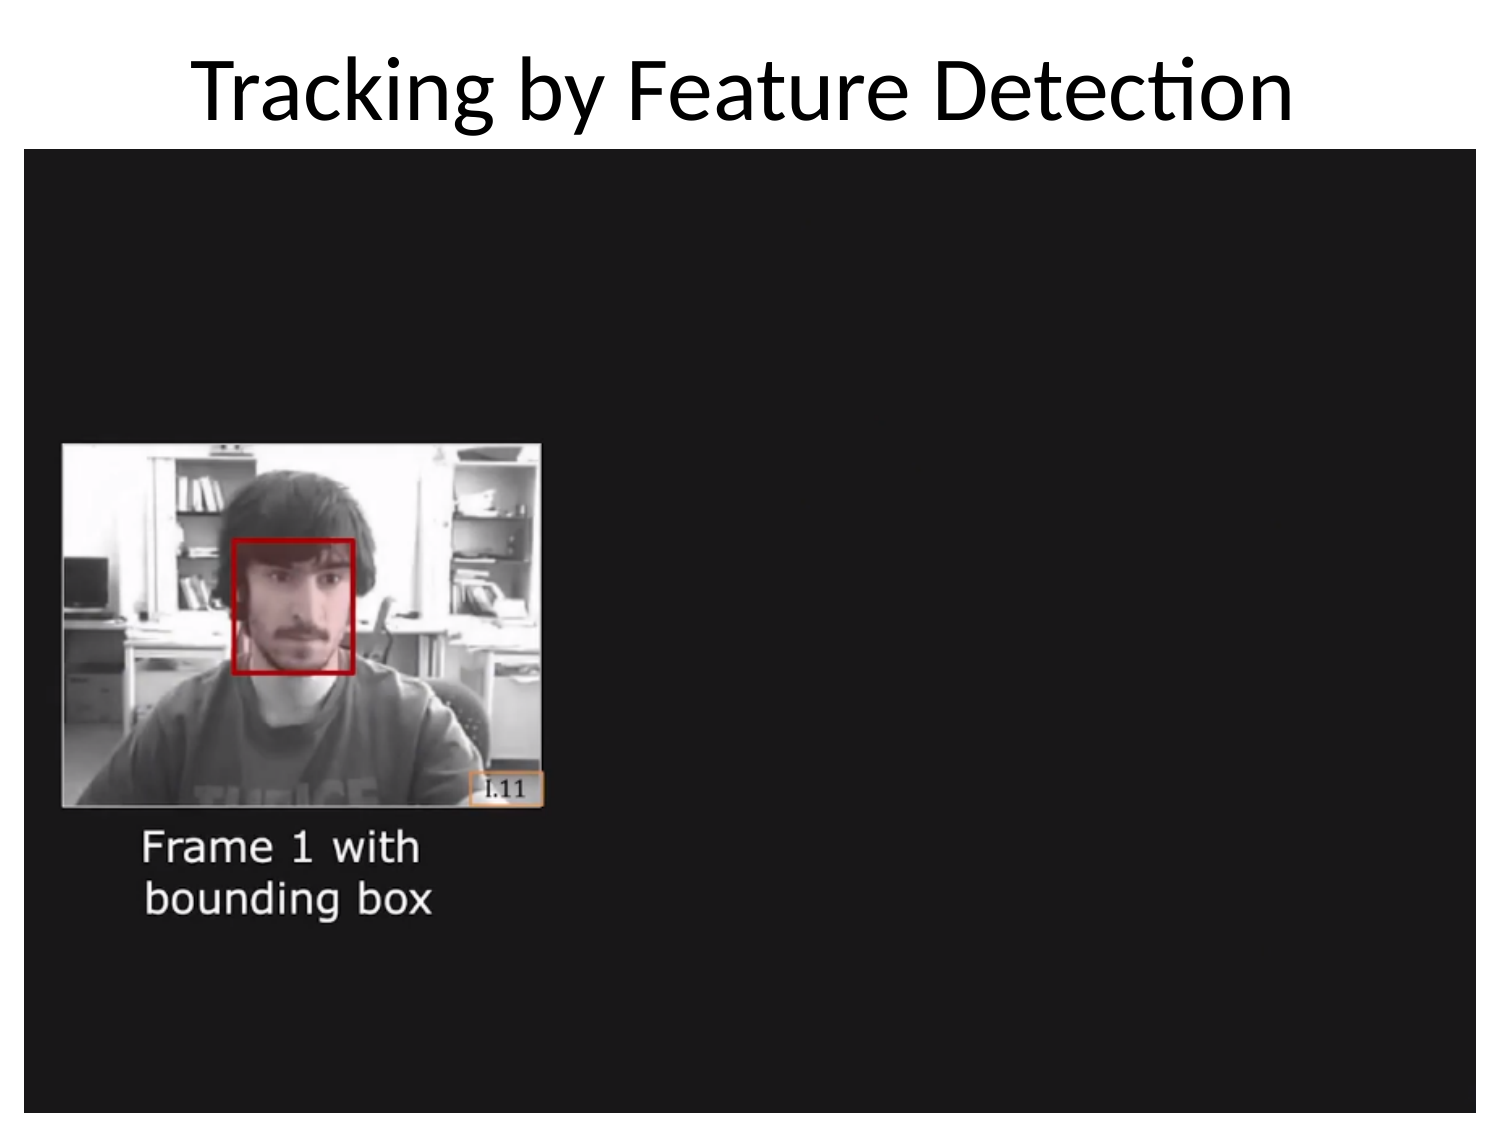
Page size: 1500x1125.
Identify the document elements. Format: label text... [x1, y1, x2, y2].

title Tracking by Feature Detection [50, 12, 1438, 148]
picture [24, 149, 1476, 1113]
